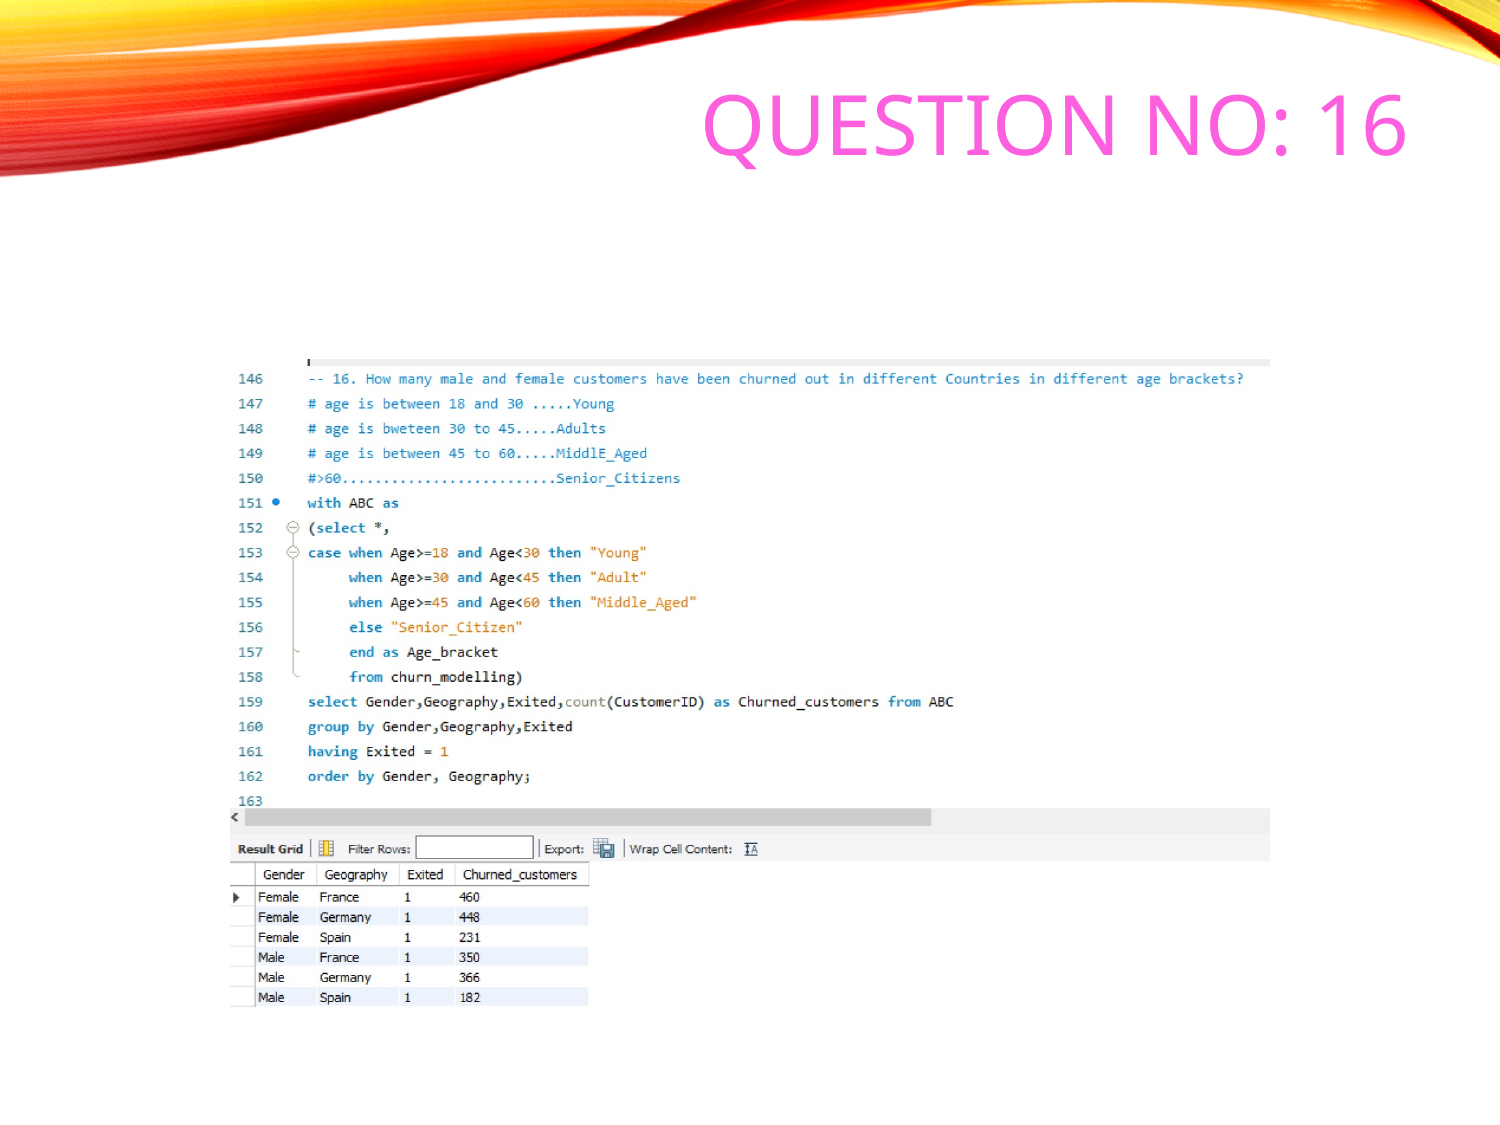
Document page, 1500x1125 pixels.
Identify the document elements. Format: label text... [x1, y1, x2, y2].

title QUESTION NO: 16 [75, 45, 1425, 211]
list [230, 359, 1270, 1028]
picture [0, 0, 1500, 178]
